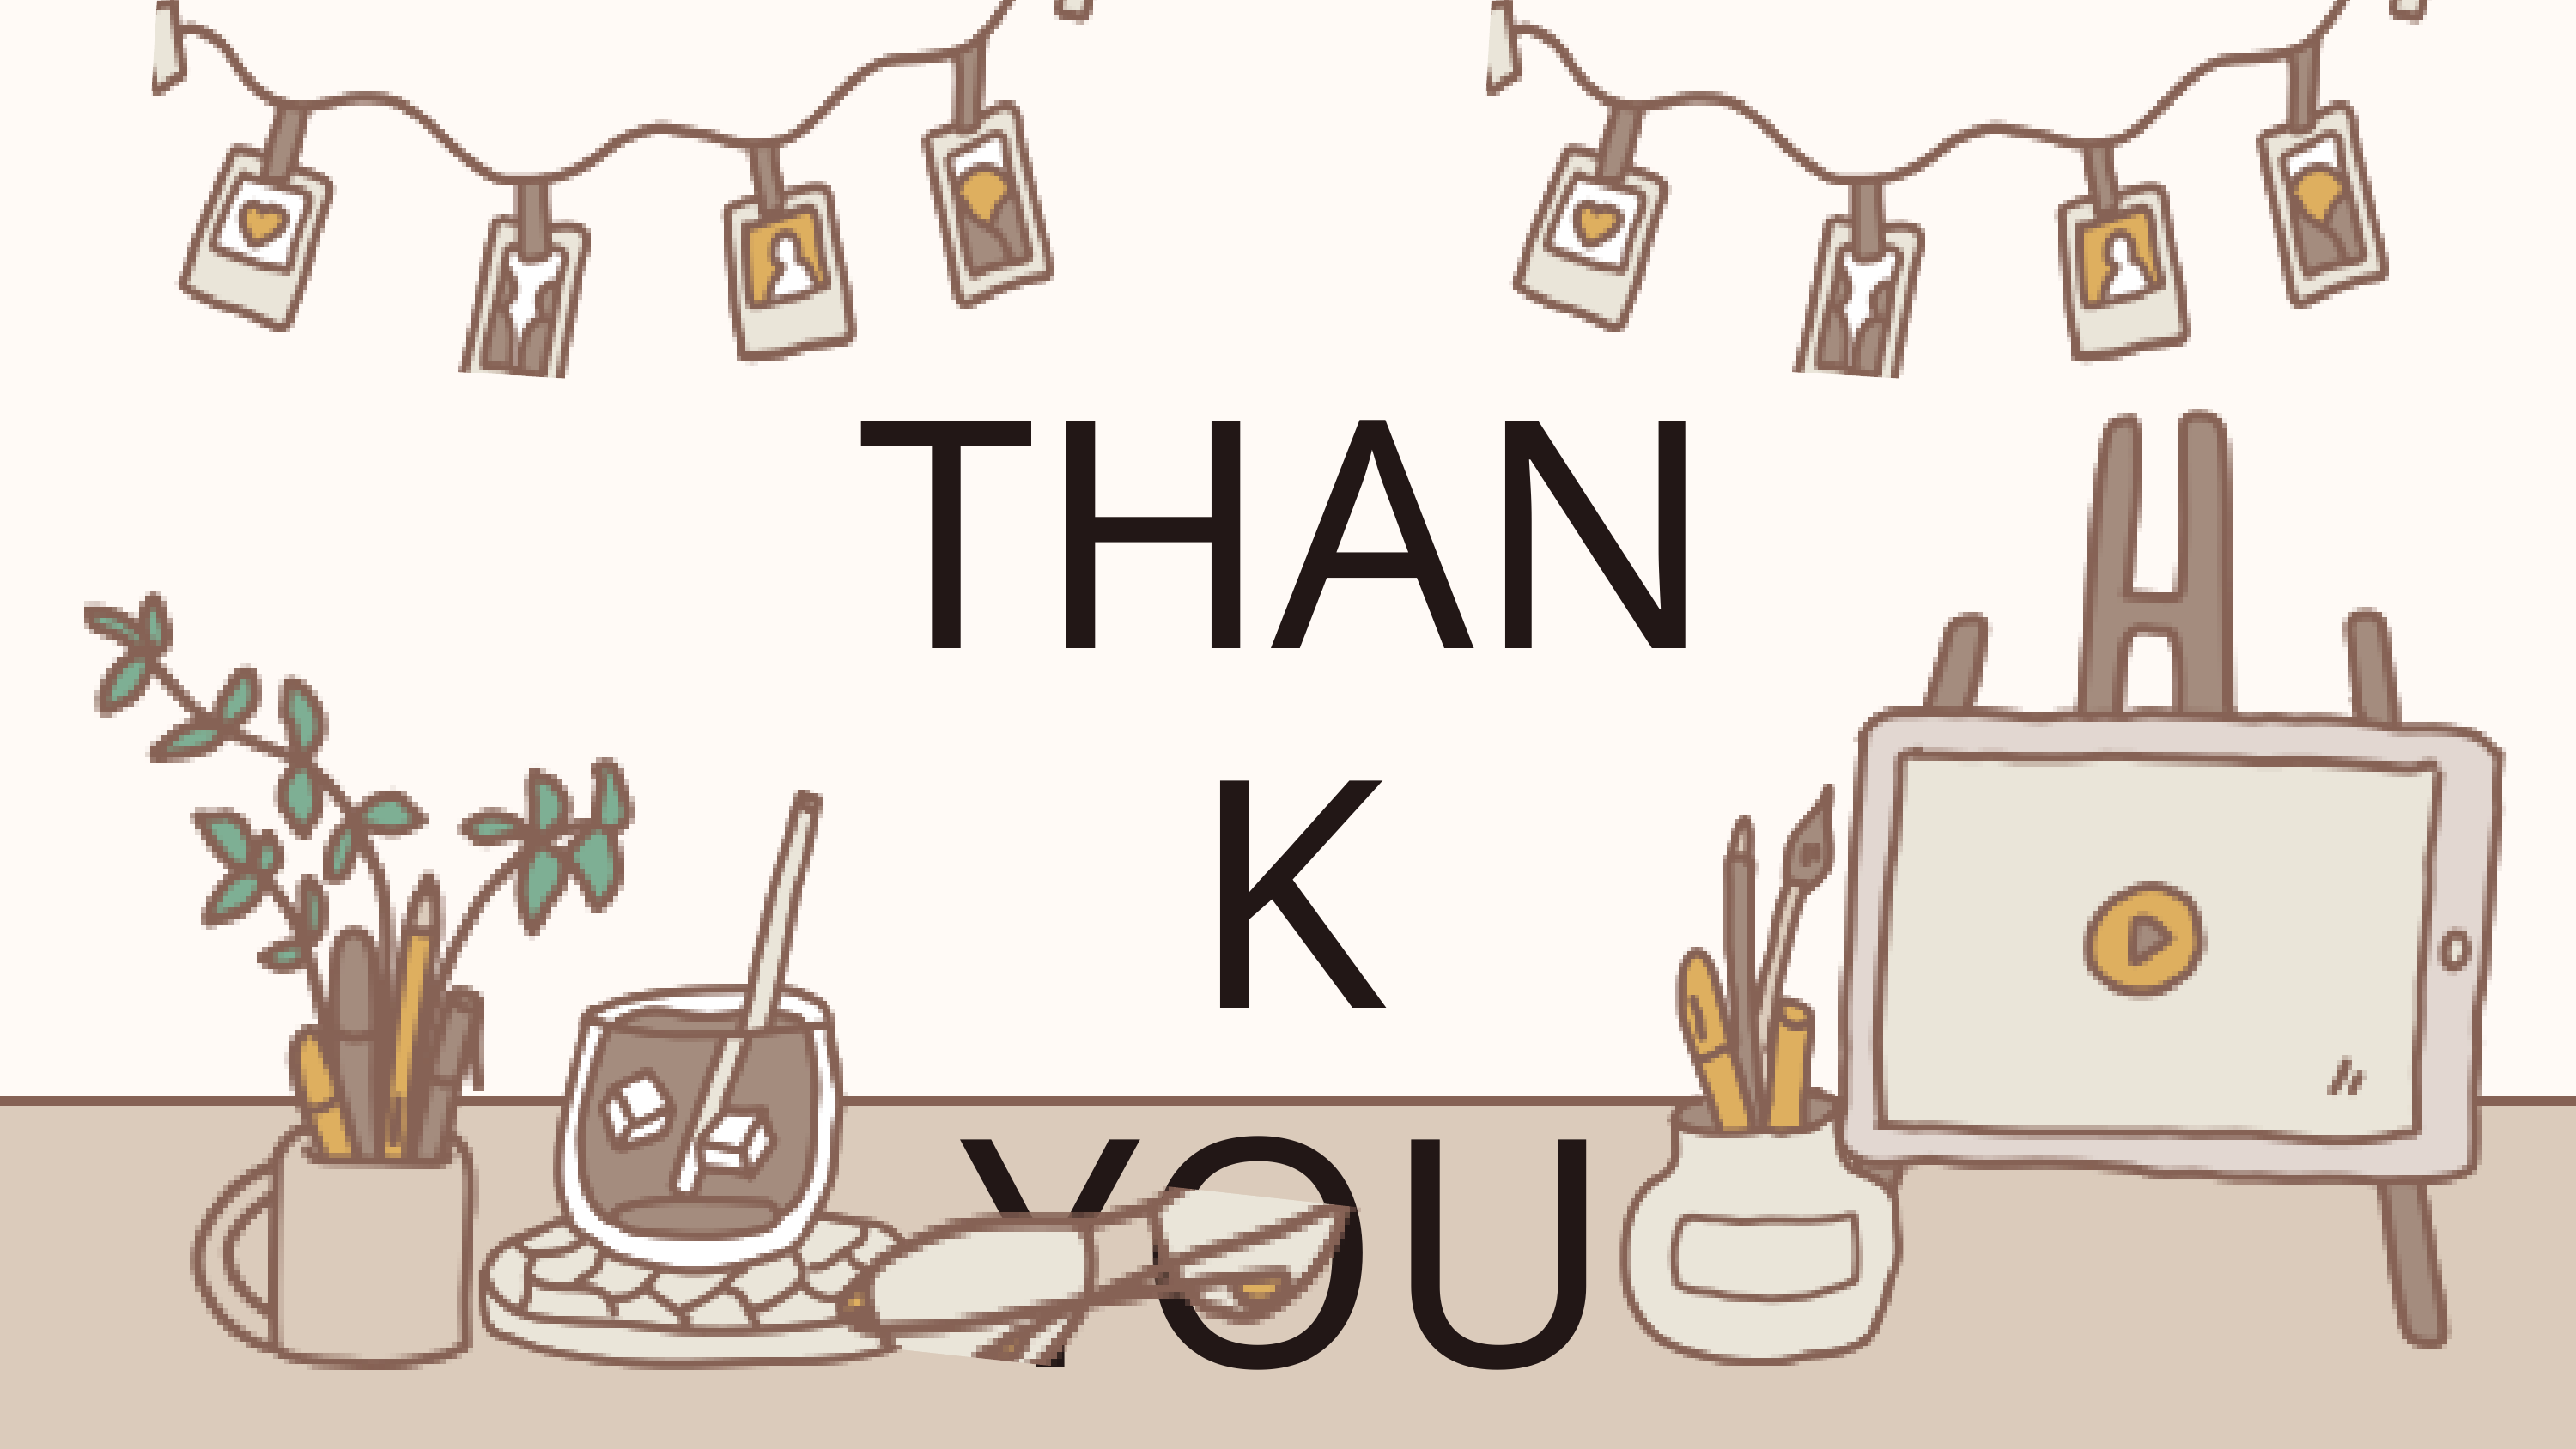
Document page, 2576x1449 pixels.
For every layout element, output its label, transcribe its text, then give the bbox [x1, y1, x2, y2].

text_box [136, 0, 1105, 392]
text_box [1819, 409, 2507, 1097]
text_box THANK YOU [795, 352, 1780, 1097]
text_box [0, 1100, 2576, 1449]
text_box [478, 790, 931, 1097]
text_box [1470, 0, 2439, 409]
text_box [84, 591, 635, 1097]
text_box [1619, 784, 1904, 1097]
